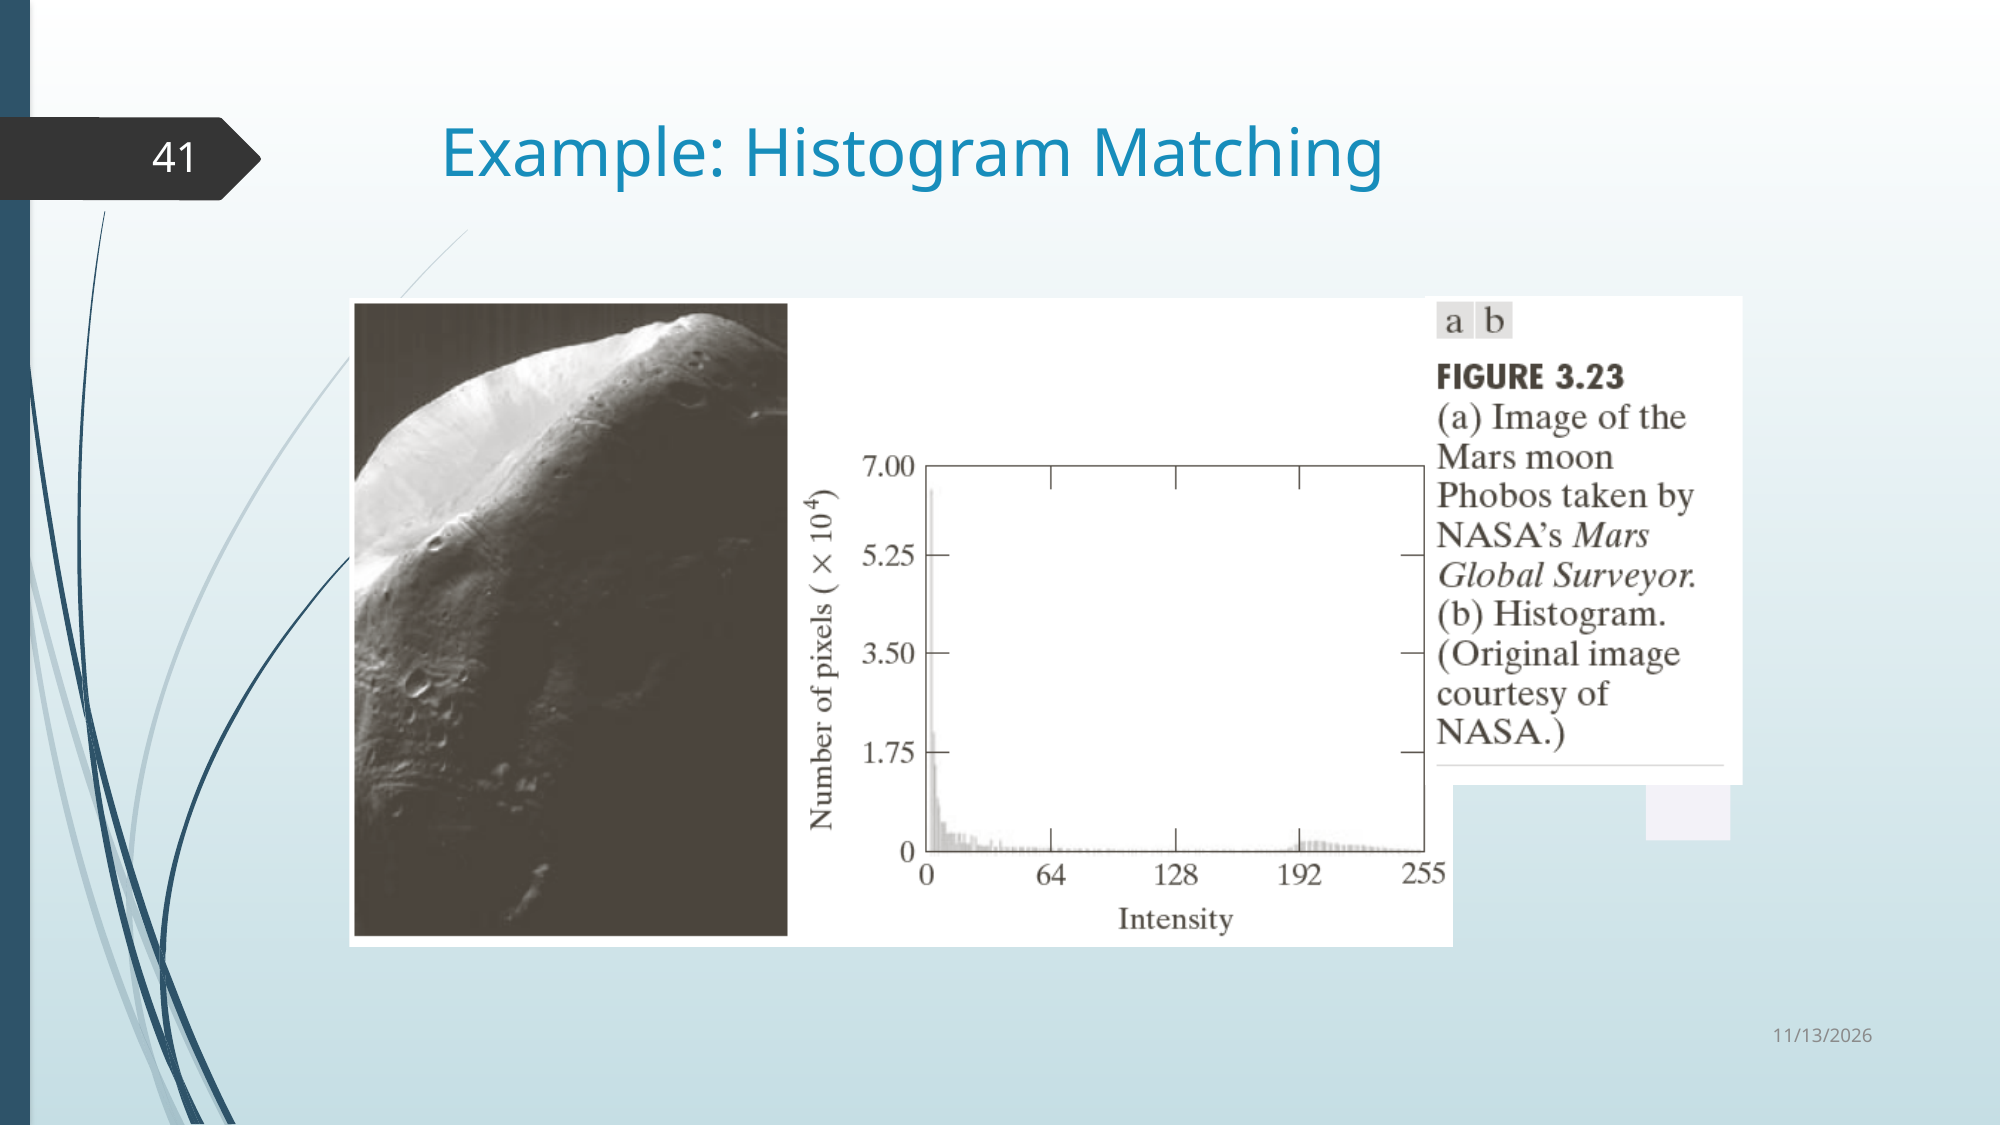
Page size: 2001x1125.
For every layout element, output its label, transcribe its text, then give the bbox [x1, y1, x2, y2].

picture [349, 296, 1743, 948]
slide_number 11-Aug-23 [1699, 1005, 1888, 1067]
text_box [1645, 795, 1731, 841]
title Example: Histogram Matching [425, 102, 1888, 313]
slide_number 41 [87, 129, 216, 190]
